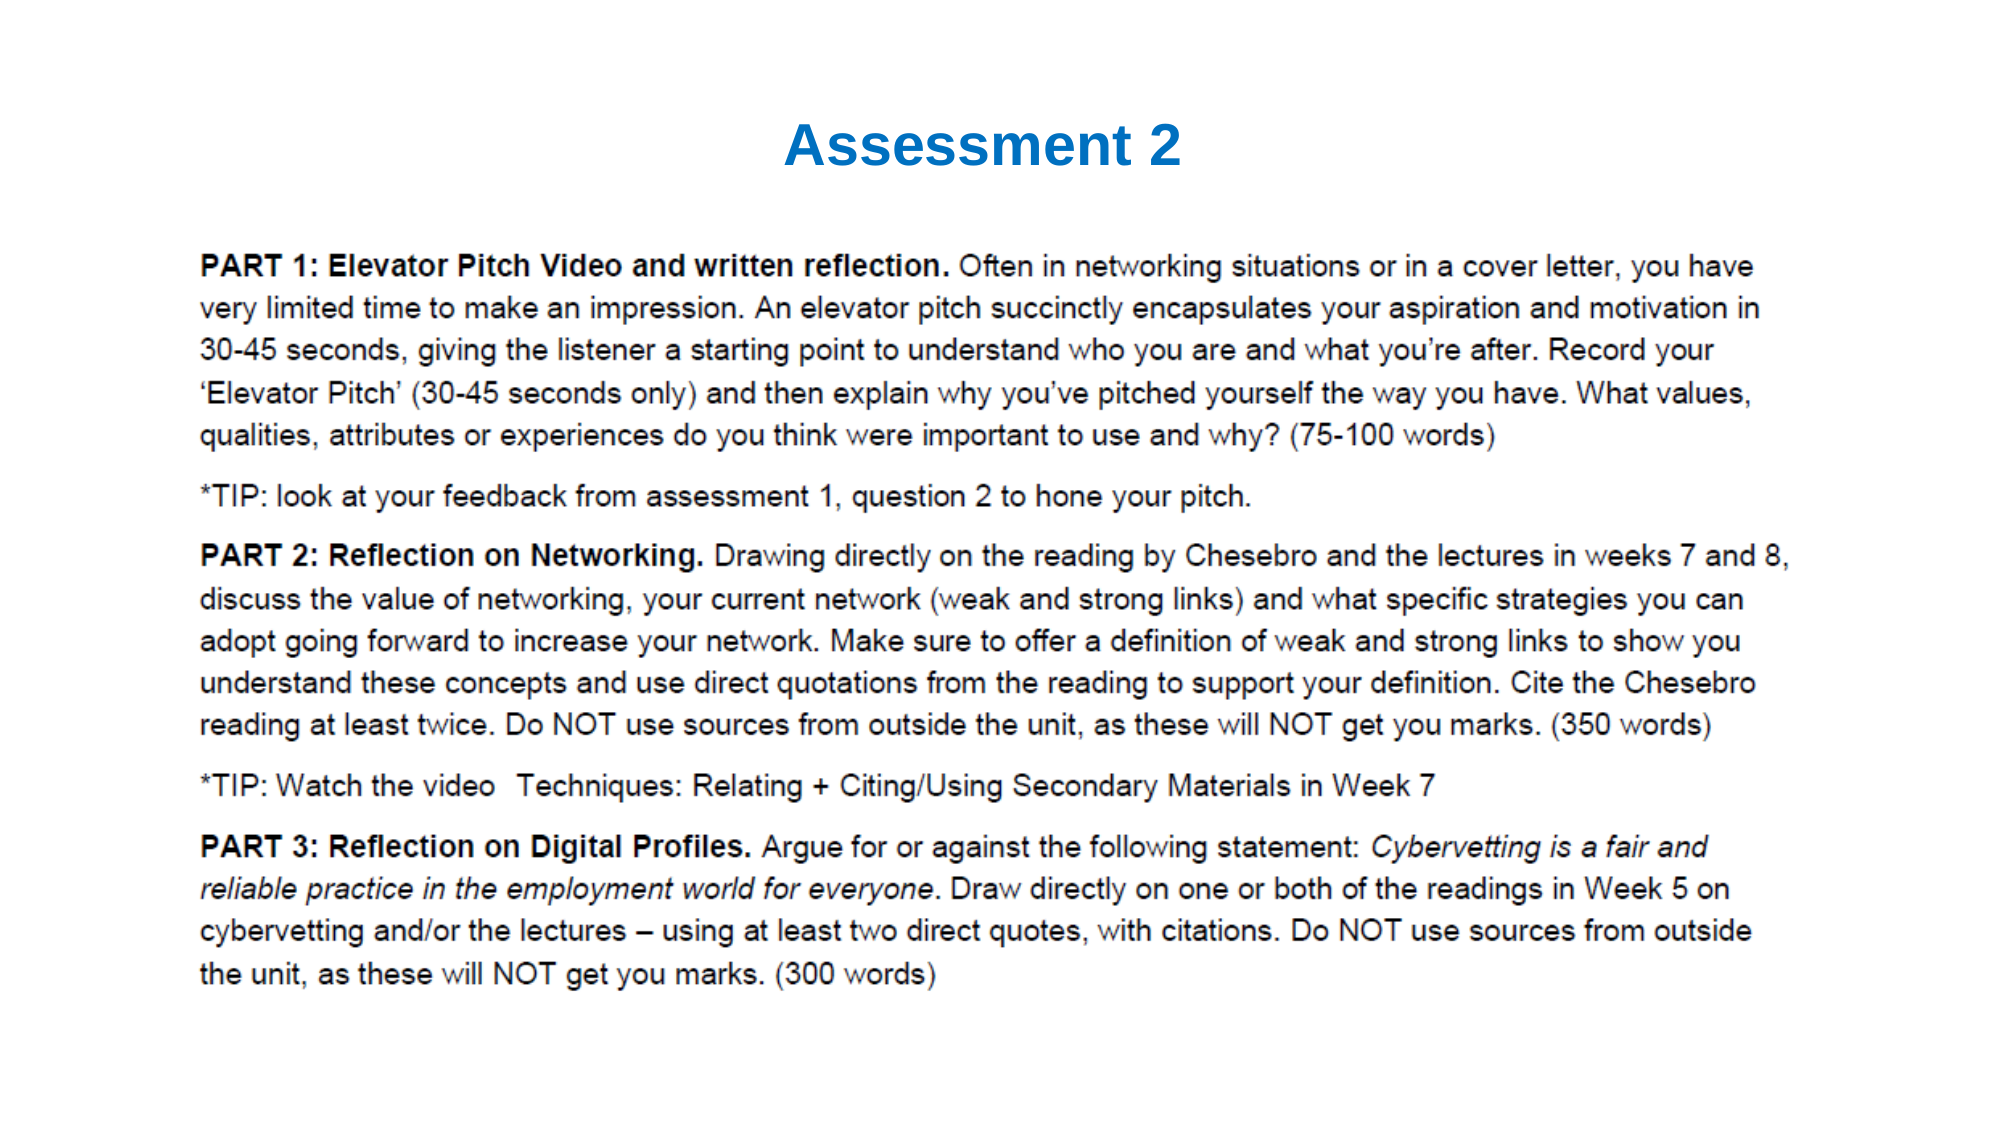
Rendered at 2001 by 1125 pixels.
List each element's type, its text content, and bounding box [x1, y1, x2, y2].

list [186, 230, 1814, 1020]
title Assessment 2 [152, 89, 1814, 204]
